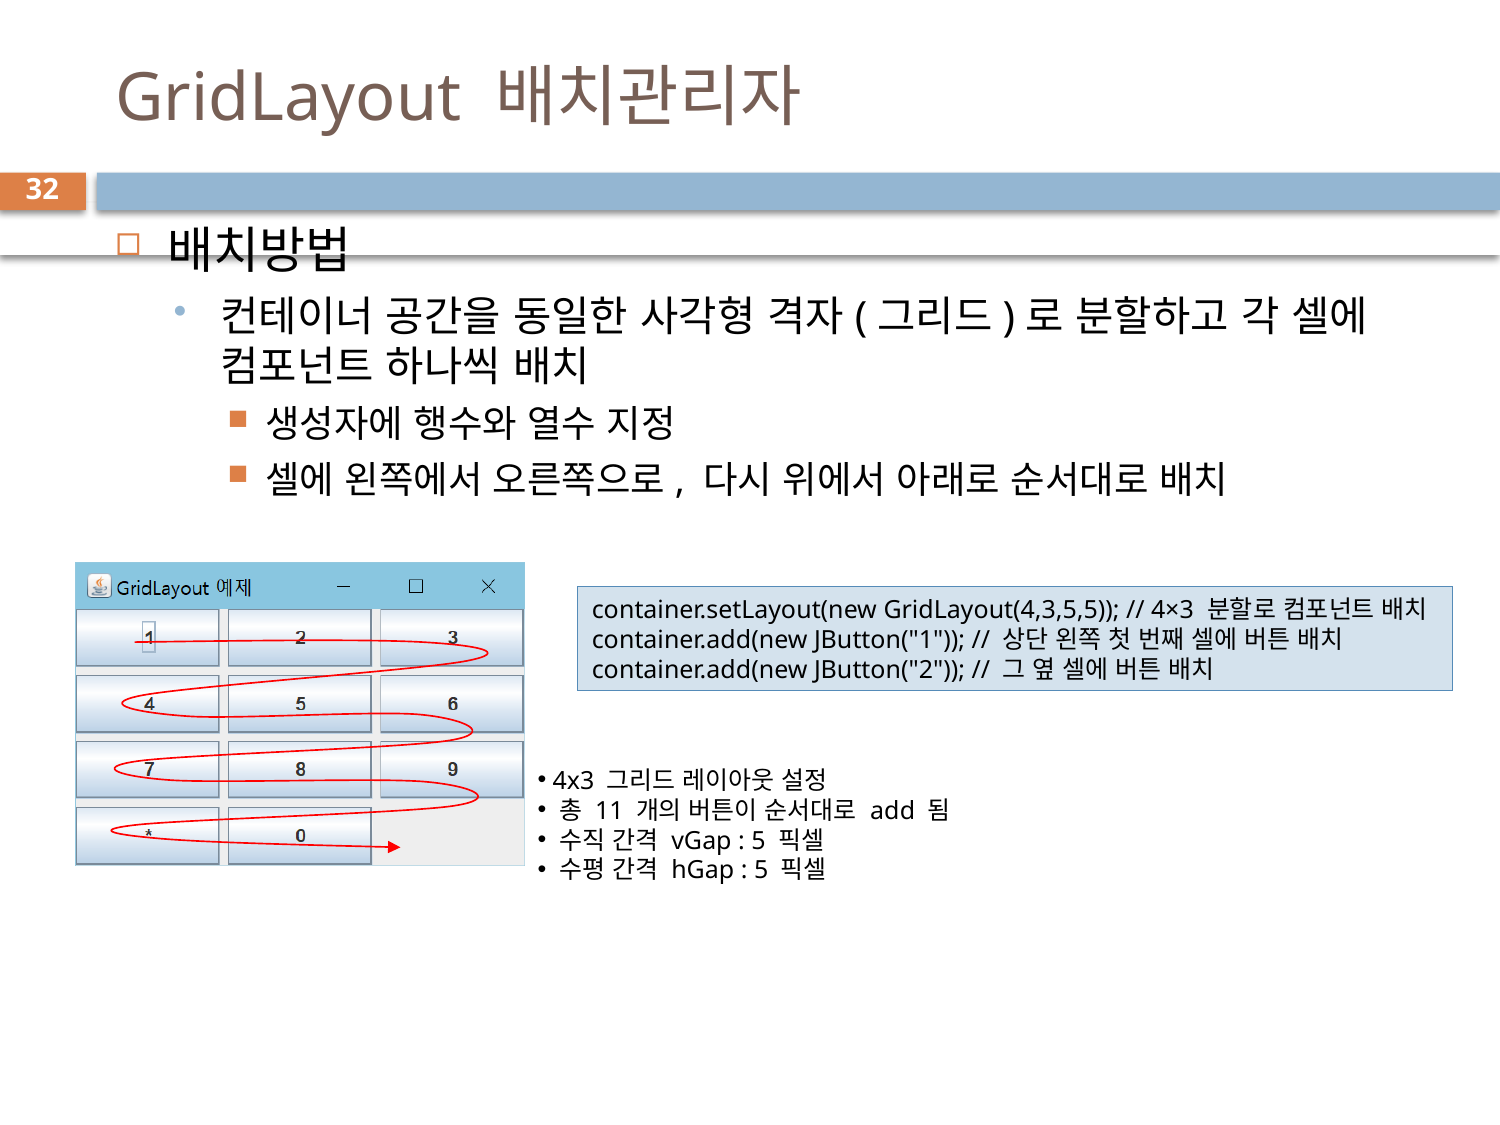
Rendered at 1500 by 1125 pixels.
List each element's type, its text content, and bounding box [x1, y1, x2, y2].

text_box 4x3 그리드 레이아웃 설정 총 11 개의 버튼이 순서대로 add 됨 수직 간격 vGap : 5 픽셀 수평 간격 hGap : 5 픽셀 [522, 756, 966, 892]
slide_number 32 [0, 170, 87, 211]
list 배치방법 컨테이너 공간을 동일한 사각형 격자(그리드)로 분할하고 각 셀에 컴포넌트 하나씩 배치 생성자에 행수와 열수 지정 셀에 왼쪽에서 오른쪽으로, 다시 위에서 아래로 순서대로 배치 [100, 210, 1438, 1079]
picture [75, 562, 526, 866]
text_box container.setLayout(new GridLayout(4,3,5,5)); // 4×3 분할로 컴포넌트 배치 container.add(new JButton("1")); // 상단 왼쪽 첫 번째 셀에 버튼 배치 container.add(new JButton("2")); // 그 옆 셀에 버튼 배치 [577, 586, 1453, 691]
title GridLayout 배치관리자 [100, 37, 1438, 149]
